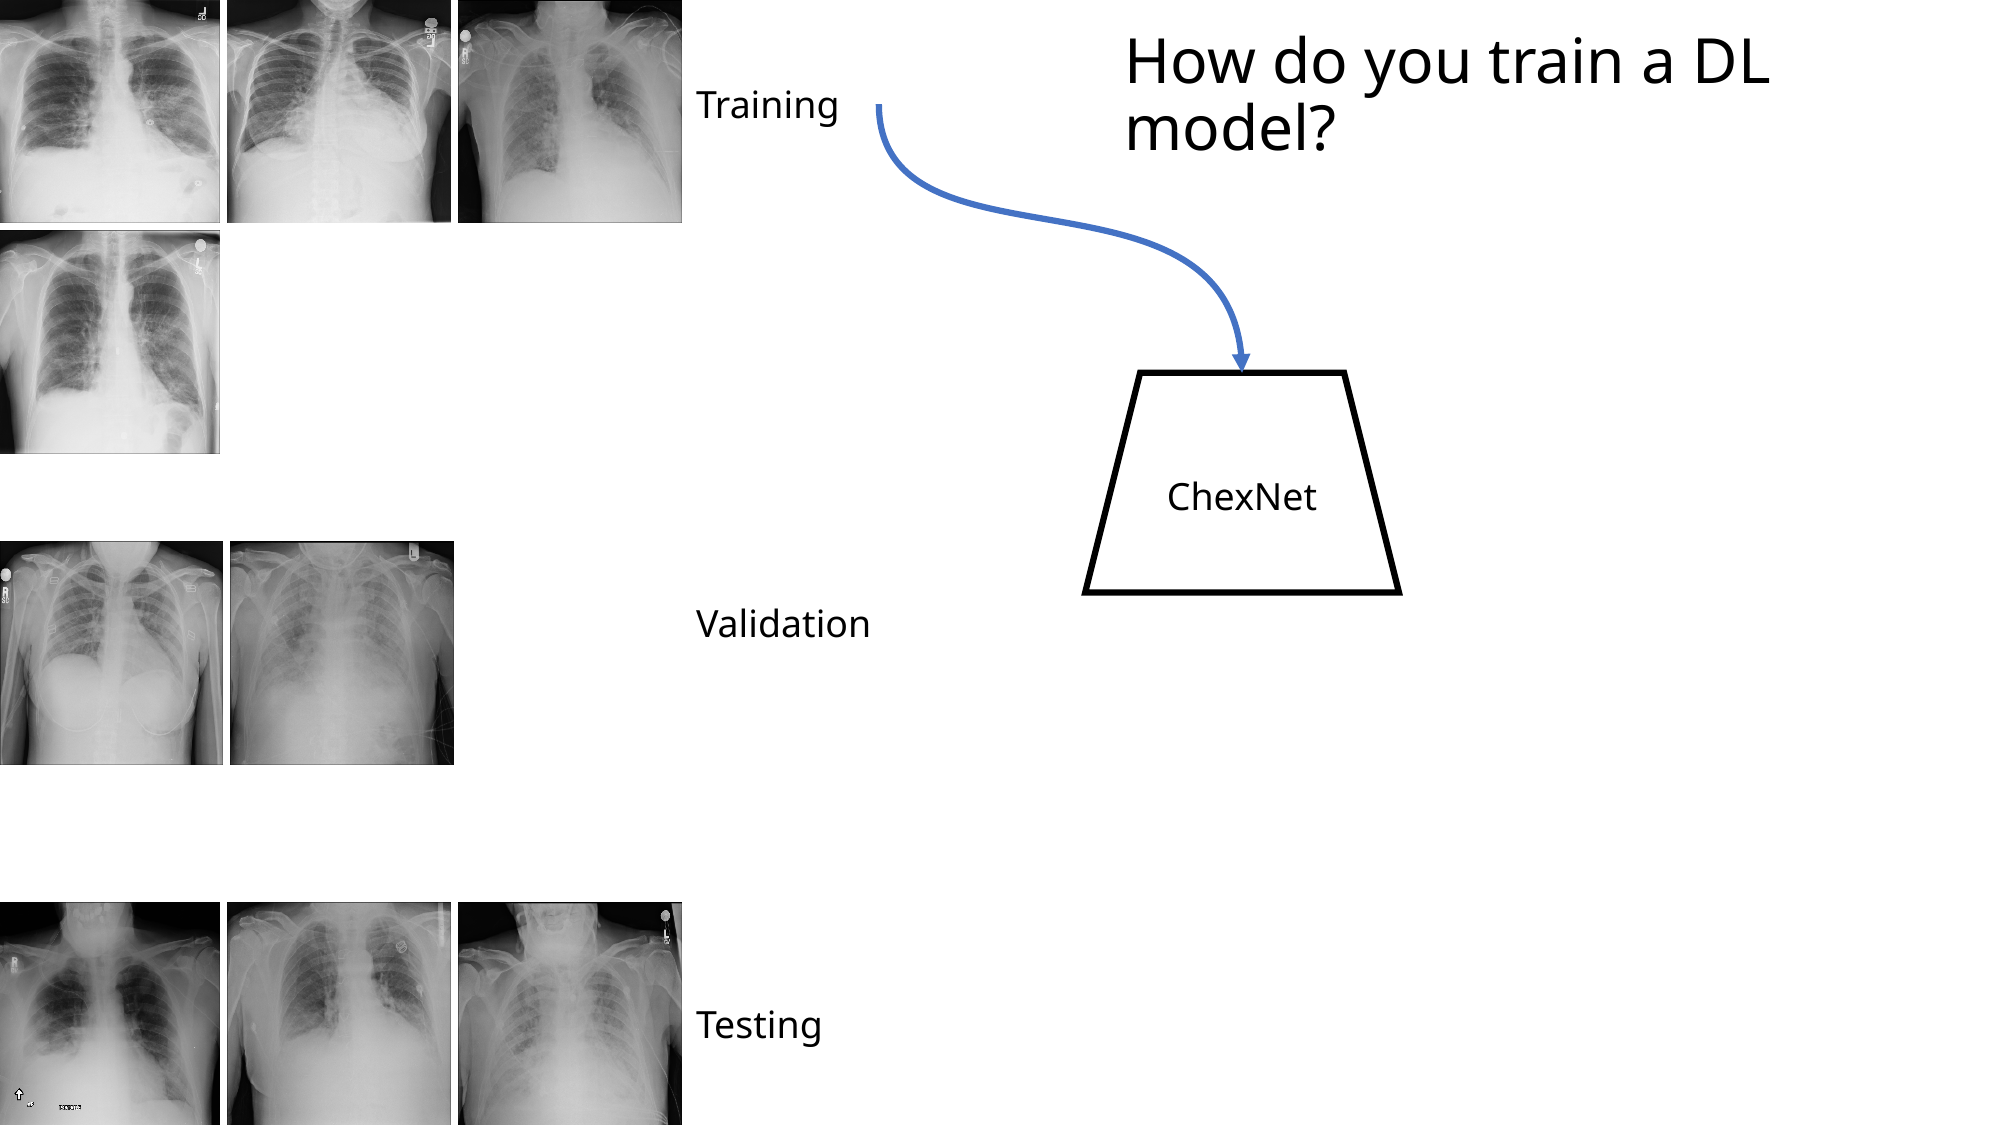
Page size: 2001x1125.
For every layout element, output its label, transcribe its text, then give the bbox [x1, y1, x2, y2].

title How do you train a DL model? [1109, 21, 1949, 173]
text_box ChexNet [1083, 371, 1401, 594]
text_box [0, 902, 682, 1125]
text_box Training [682, 73, 946, 134]
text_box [0, 0, 682, 454]
text_box Testing [682, 993, 946, 1054]
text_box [0, 541, 454, 765]
text_box Validation [681, 592, 946, 653]
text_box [878, 104, 1243, 373]
